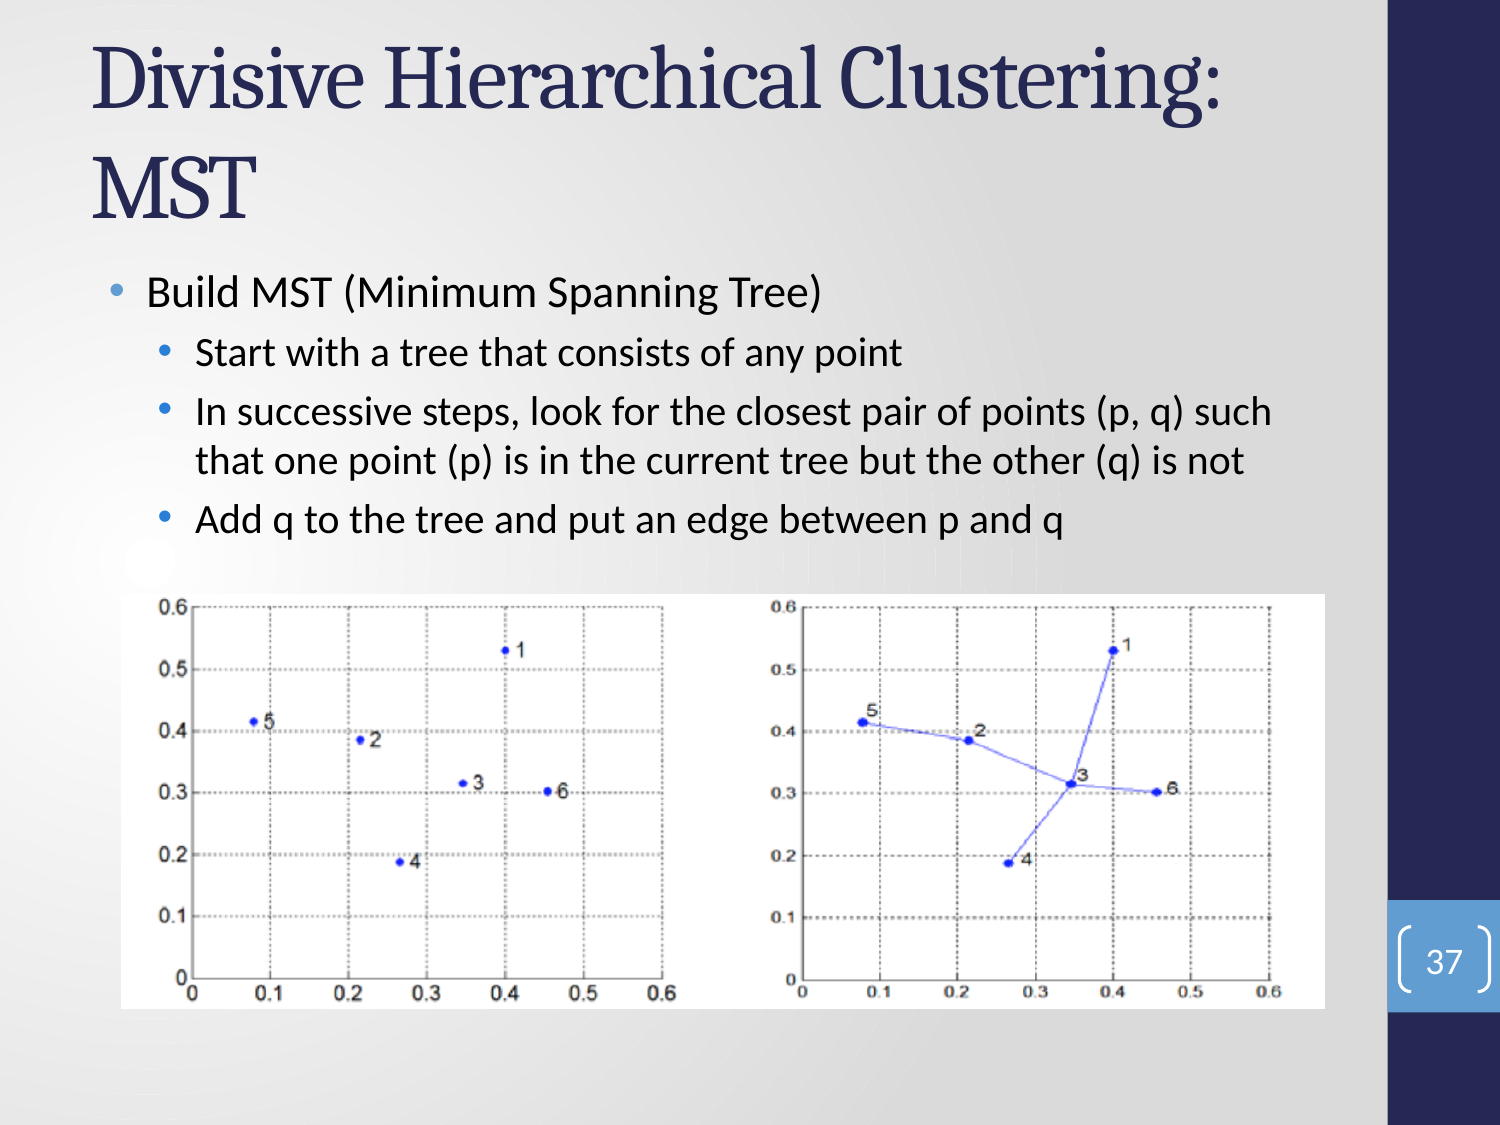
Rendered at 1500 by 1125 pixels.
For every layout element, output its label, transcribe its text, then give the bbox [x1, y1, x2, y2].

title Divisive Hierarchical Clustering: MST [75, 45, 1400, 209]
list Build MST (Minimum Spanning Tree) Start with a tree that consists of any point In successive steps, look for the closest pair of points (p, q) such that one point (p) is in the current tree but the other (q) is not Add q to the tree and put an edge between p and q [75, 254, 1325, 1042]
slide_number 37 [1397, 925, 1492, 994]
picture [120, 593, 1326, 1010]
